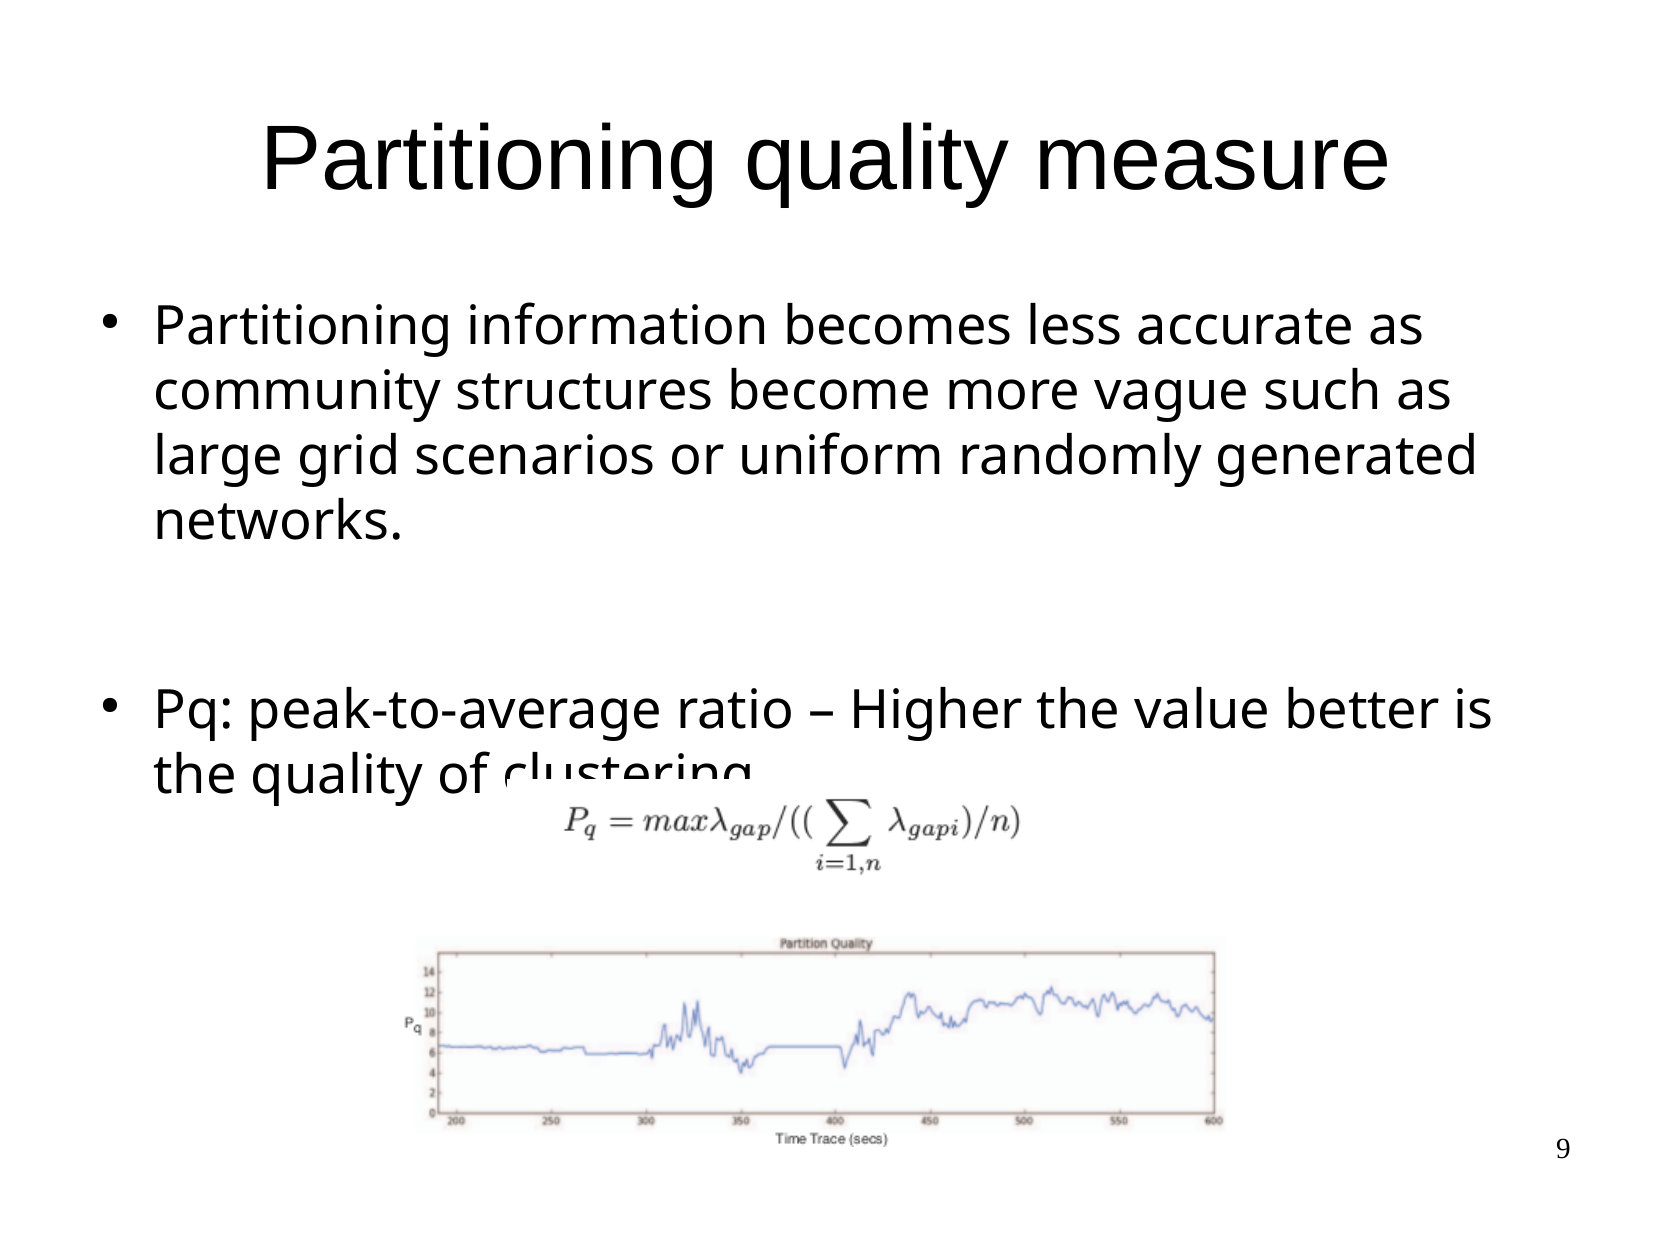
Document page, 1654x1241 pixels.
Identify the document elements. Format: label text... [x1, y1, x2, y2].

slide_number 9 [1185, 1129, 1571, 1216]
list Partitioning information becomes less accurate as community structures become more vague such as large grid scenarios or uniform randomly generated networks. Pq: peak-to-average ratio – Higher the value better is the quality of clustering. [82, 290, 1571, 1010]
picture [507, 779, 1069, 883]
picture [389, 909, 1264, 1147]
title Partitioning quality measure [82, 49, 1571, 257]
